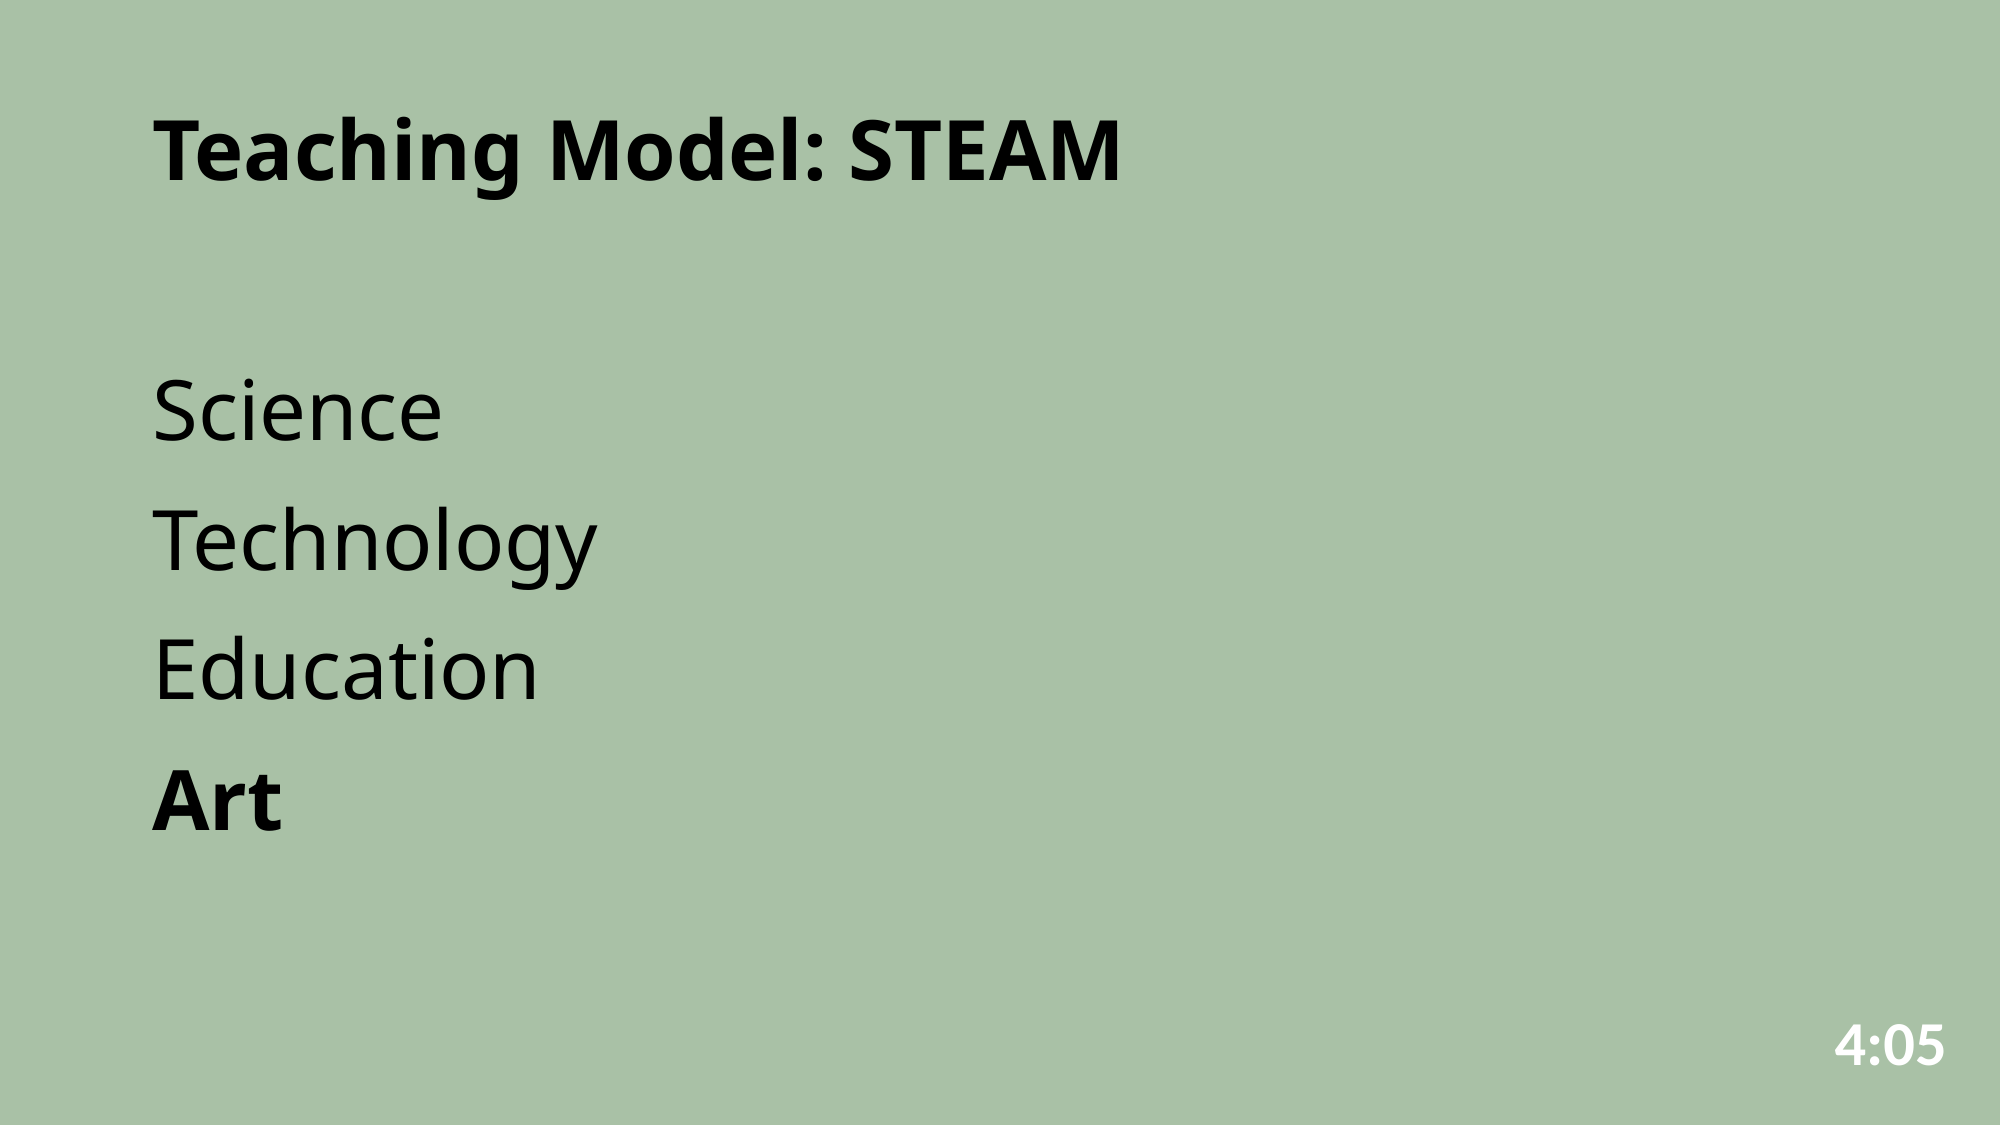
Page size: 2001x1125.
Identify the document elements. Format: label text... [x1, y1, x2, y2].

text_box 4:05 [1688, 995, 1962, 1086]
title Teaching Model: STEAM Science Technology Education Art [137, 59, 1863, 1059]
